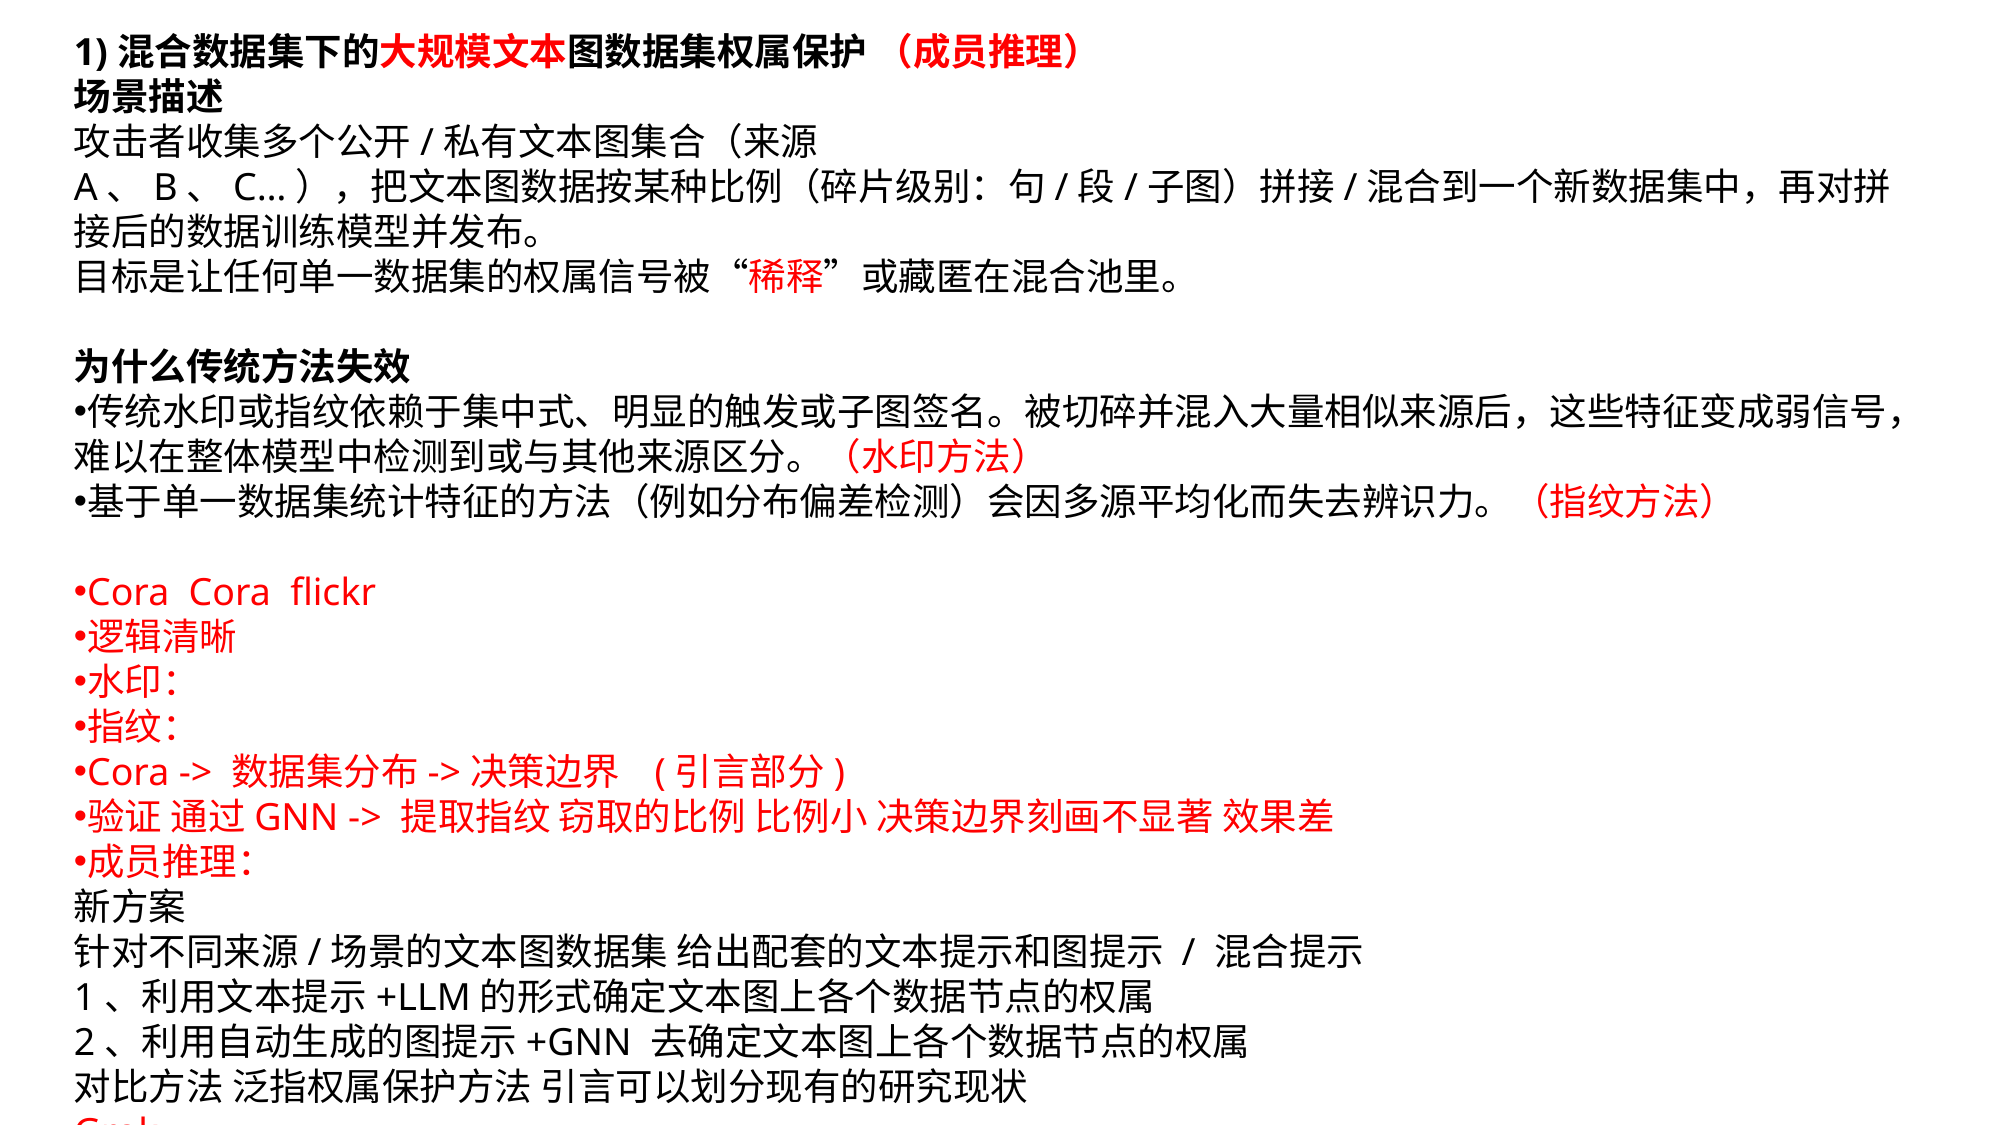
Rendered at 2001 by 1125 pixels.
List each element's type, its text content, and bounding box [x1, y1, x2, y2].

text_box 1)混合数据集下的大规模文本图数据集权属保护 （成员推理） 场景描述 攻击者收集多个公开/私有文本图集合（来源 A、B、C…），把文本图数据按某种比例（碎片级别：句/段/子图）拼接/混合到一个新数据集中，再对拼接后的数据训练模型并发布。 目标是让任何单一数据集的权属信号被“稀释”或藏匿在混合池里。 为什么传统方法失效 传统水印或指纹依赖于集中式、明显的触发或子图签名。被切碎并混入大量相似来源后，这些特征变成弱信号，难以在整体模型中检测到或与其他来源区分。（水印方法） 基于单一数据集统计特征的方法（例如分布偏差检测）会因多源平均化而失去辨识力。（指纹方法） Cora Cora flickr 逻辑清晰 水印： 指纹： Cora -> 数据集分布->决策边界 (引言部分) 验证 通过GNN -> 提取指纹 窃取的比例 比例小 决策边界刻画不显著 效果差 成员推理： 新方案 针对不同来源/场景的文本图数据集 给出配套的文本提示和图提示 / 混合提示 1、利用文本提示+LLM的形式确定文本图上各个数据节点的权属 2、利用自动生成的图提示+GNN 去确定文本图上各个数据节点的权属 对比方法 泛指权属保护方法 引言可以划分现有的研究现状 Grok [59, 20, 1941, 1125]
